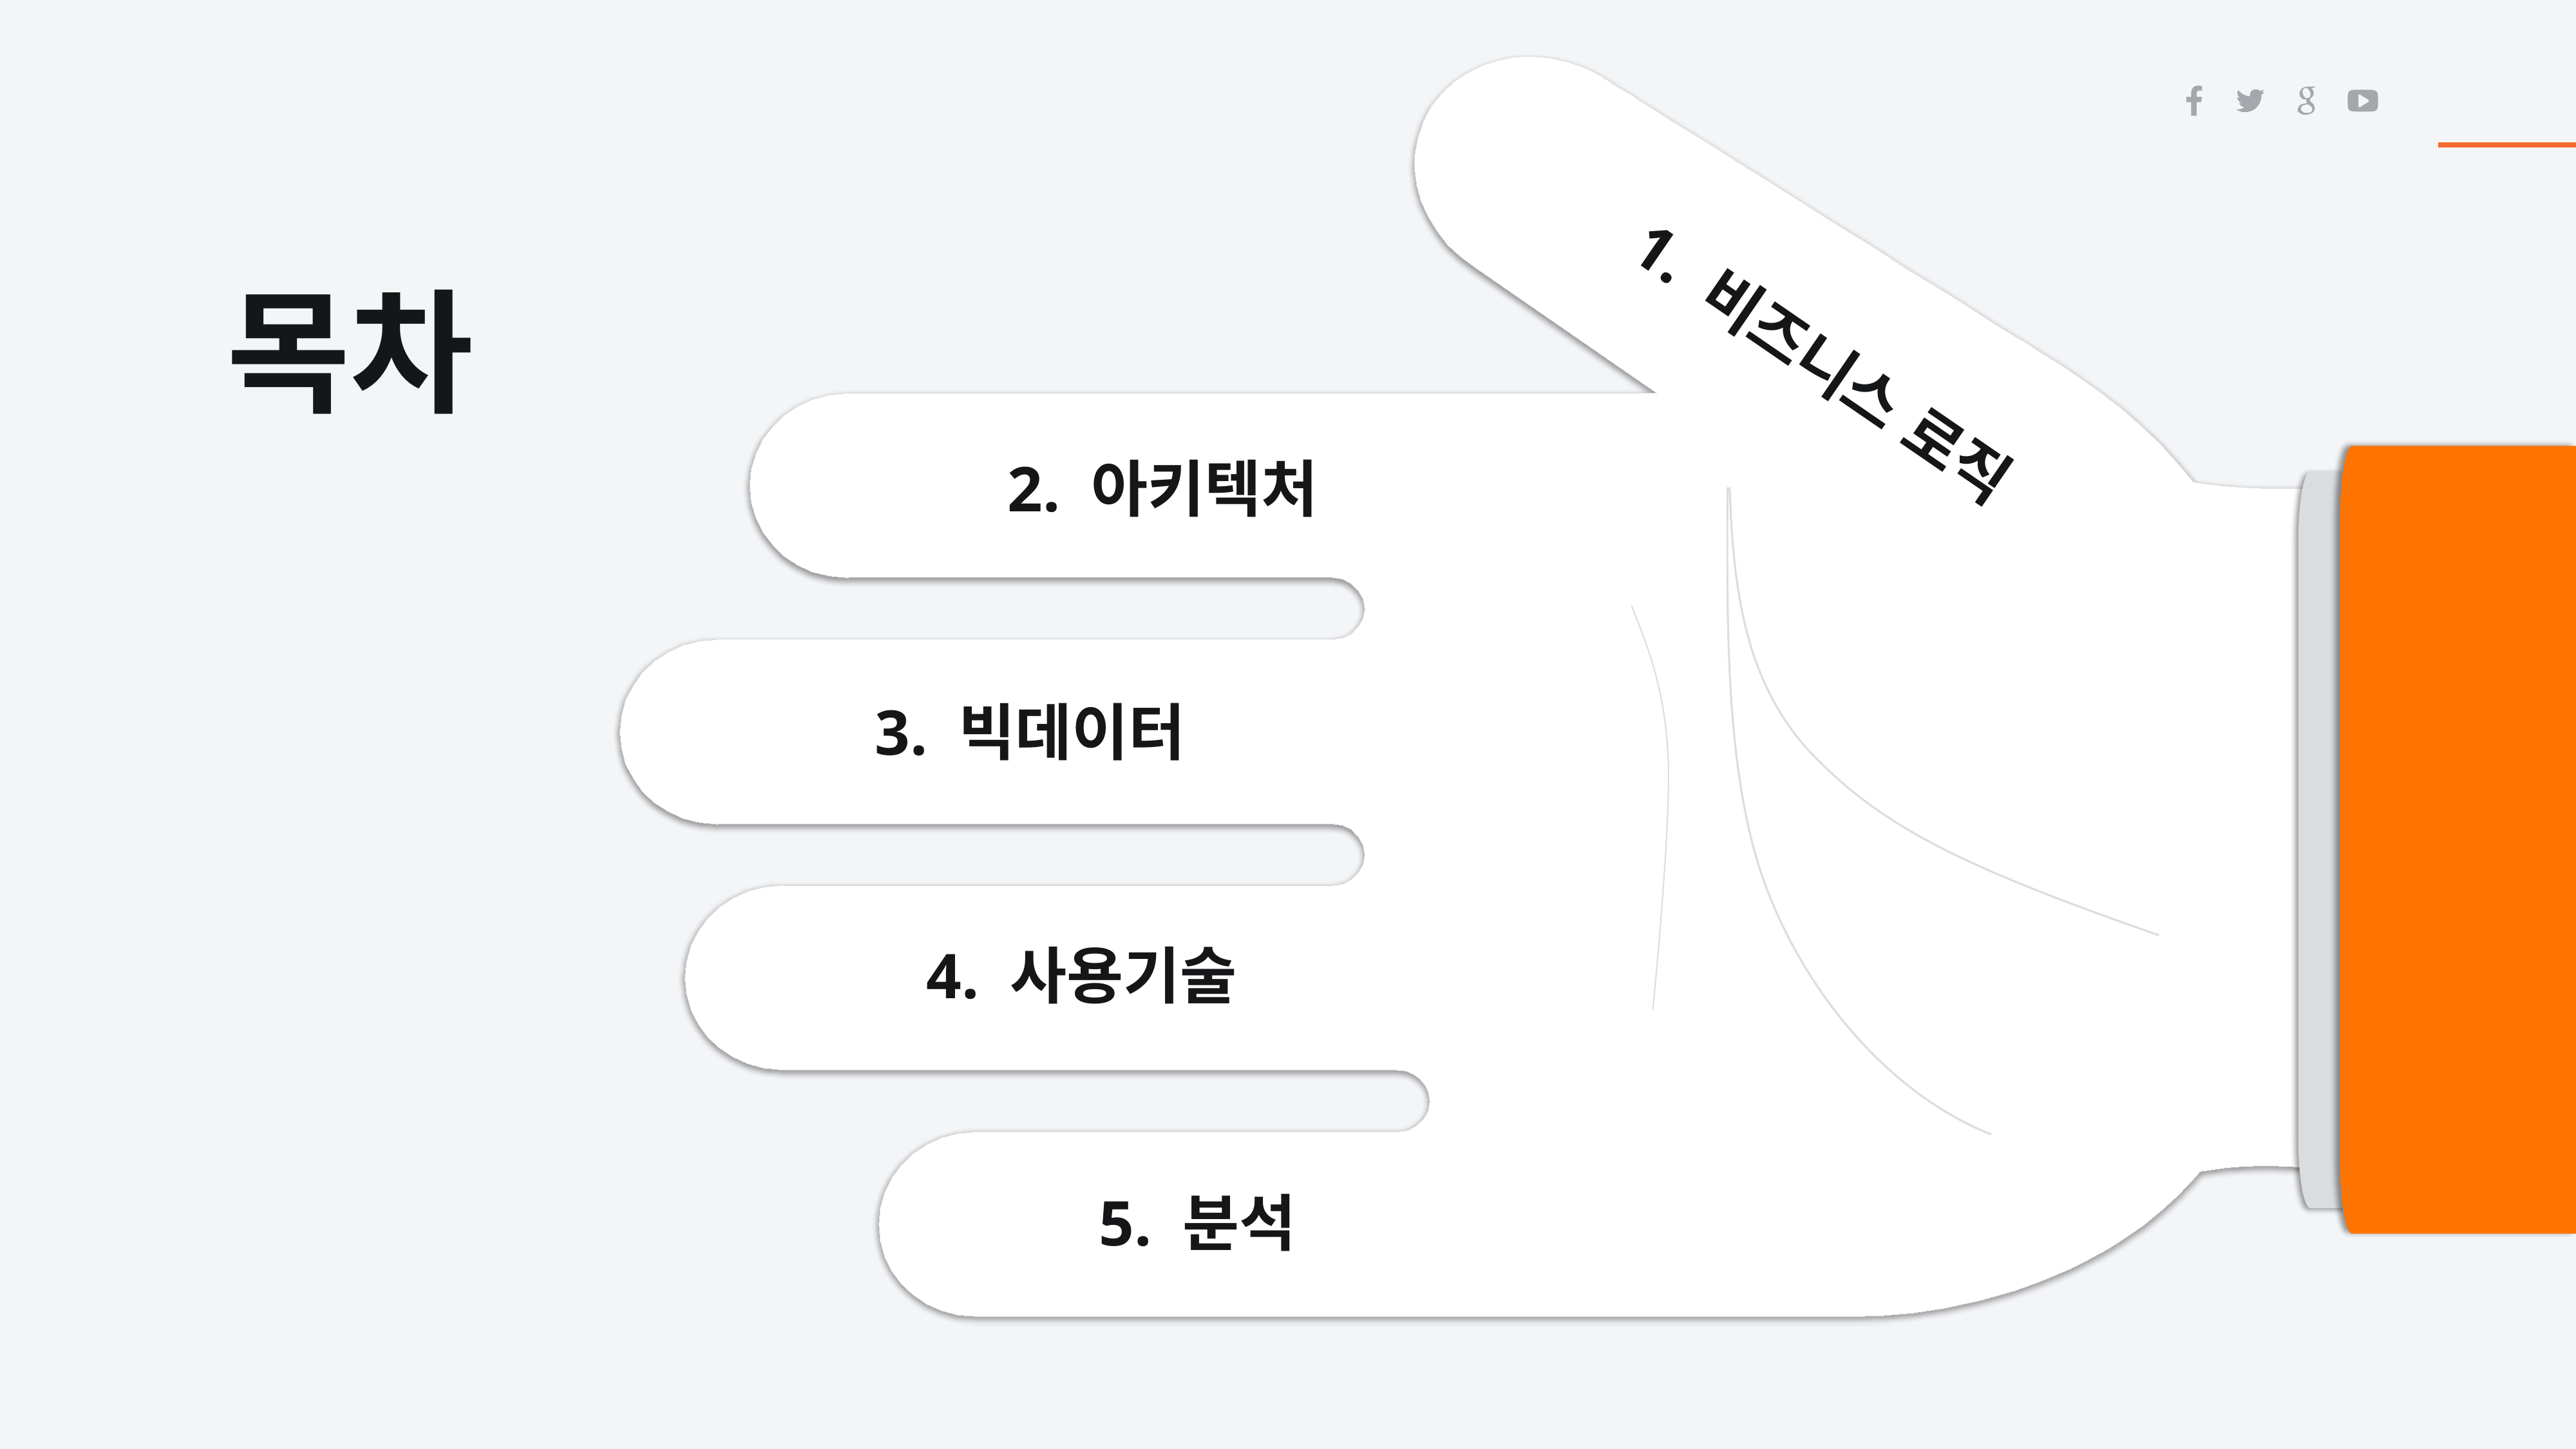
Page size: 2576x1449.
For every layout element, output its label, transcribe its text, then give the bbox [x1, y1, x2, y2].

text_box [2338, 444, 2576, 1235]
text_box 3. 빅데이터 [865, 688, 1421, 772]
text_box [1631, 487, 2159, 1135]
text_box 2. 아키텍처 [1184, 445, 1609, 529]
text_box 5. 분석 [1089, 1179, 1598, 1264]
text_box [2297, 469, 2334, 1210]
text_box 목차 [222, 294, 1184, 630]
text_box [620, 56, 2295, 1317]
text_box 1. 비즈니스 로직 [1609, 196, 2076, 484]
text_box 4. 사용기술 [917, 931, 1565, 1016]
